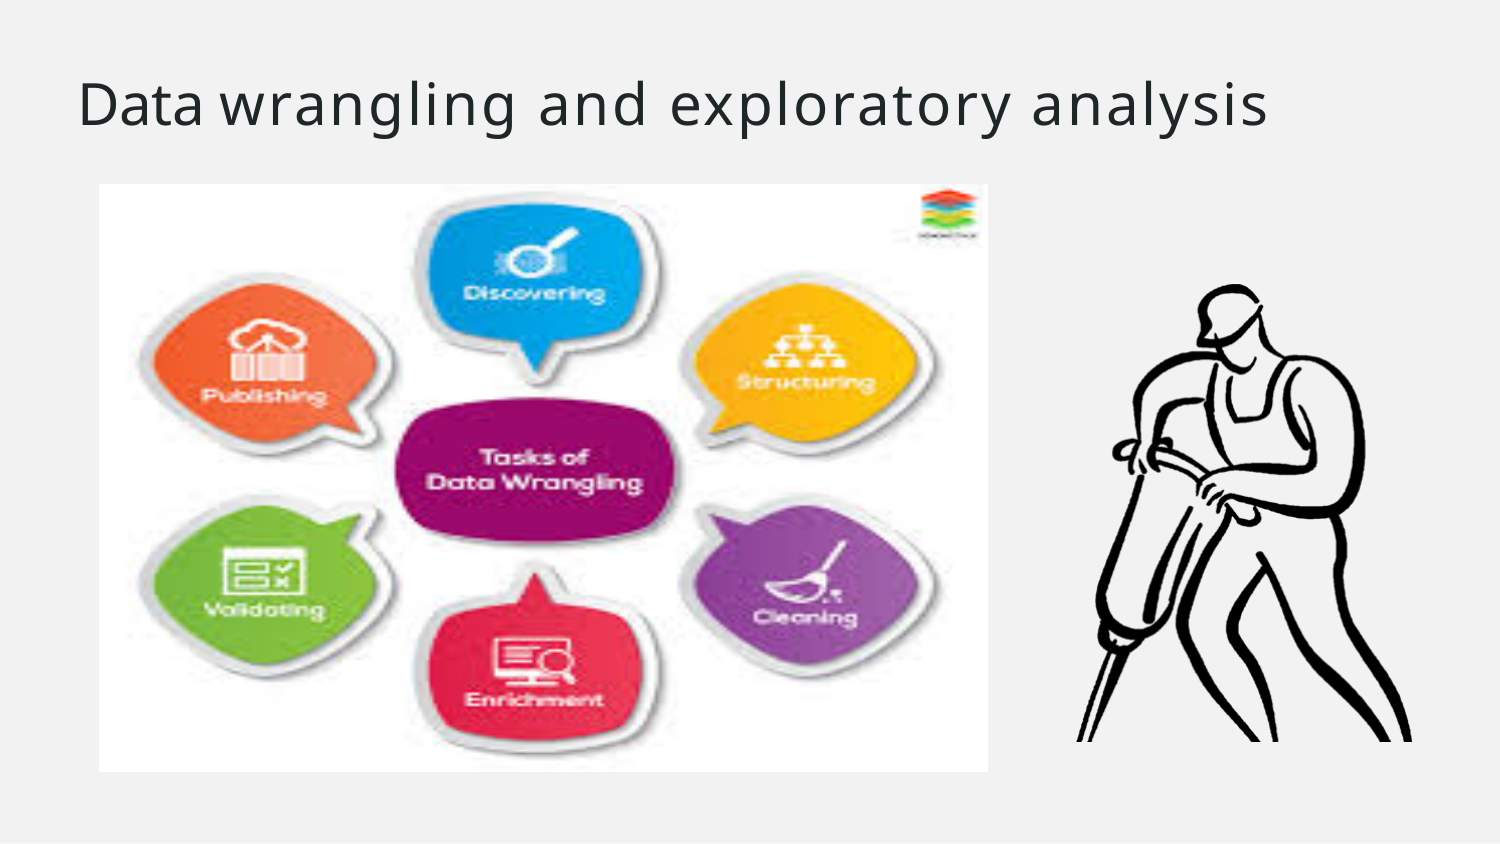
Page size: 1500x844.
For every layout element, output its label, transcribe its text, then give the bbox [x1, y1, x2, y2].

title Data wrangling and exploratory analysis [75, 65, 1400, 209]
picture [99, 184, 988, 772]
text_box [1074, 284, 1413, 743]
